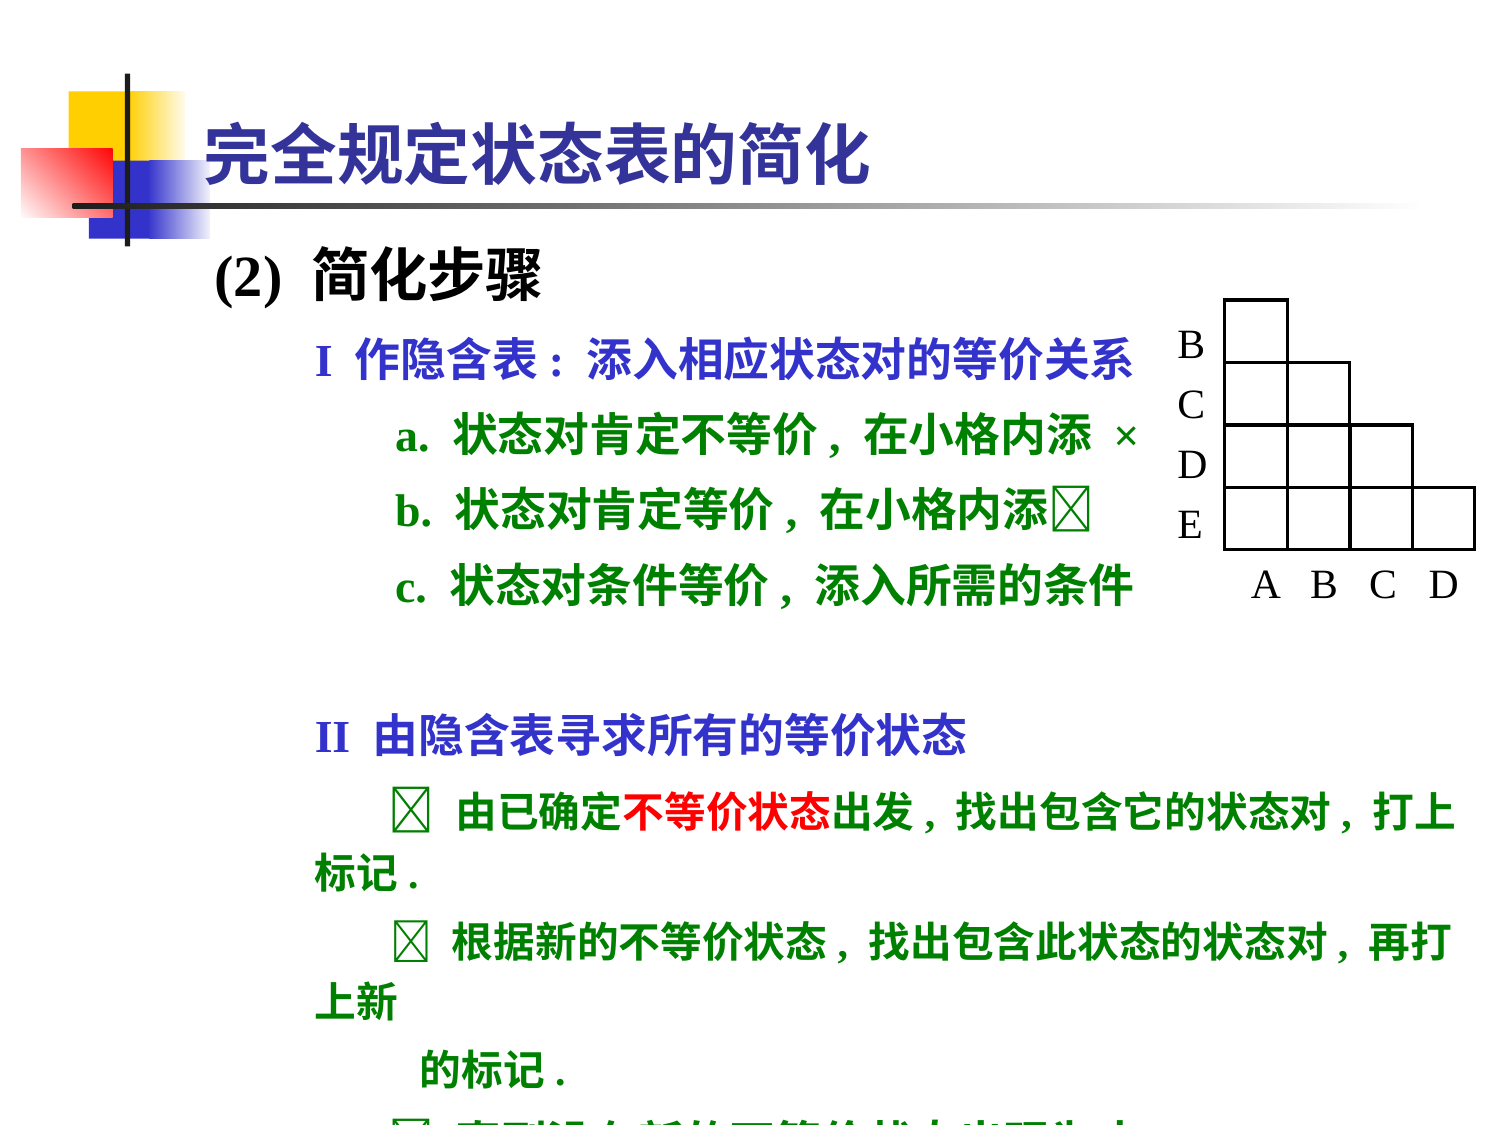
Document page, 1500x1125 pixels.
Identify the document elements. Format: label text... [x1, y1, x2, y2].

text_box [1162, 299, 1476, 616]
title 完全规定状态表的简化 [188, 12, 1468, 200]
text_box I 作隐含表: 添入相应状态对的等价关系 a. 状态对肯定不等价, 在小格内添 × b. 状态对肯定等价, 在小格内添 c. 状态对条件等价, 添入所需的条件 II 由隐含表寻求所有的等价状态  由已确定不等价状态出发, 找出包含它的状态对, 打上标记.  根据新的不等价状态, 找出包含此状态的状态对, 再打上新 的标记.  直到没有新的不等价状态出现为止. [299, 312, 1488, 1125]
text_box (2) 简化步骤 [199, 224, 560, 316]
